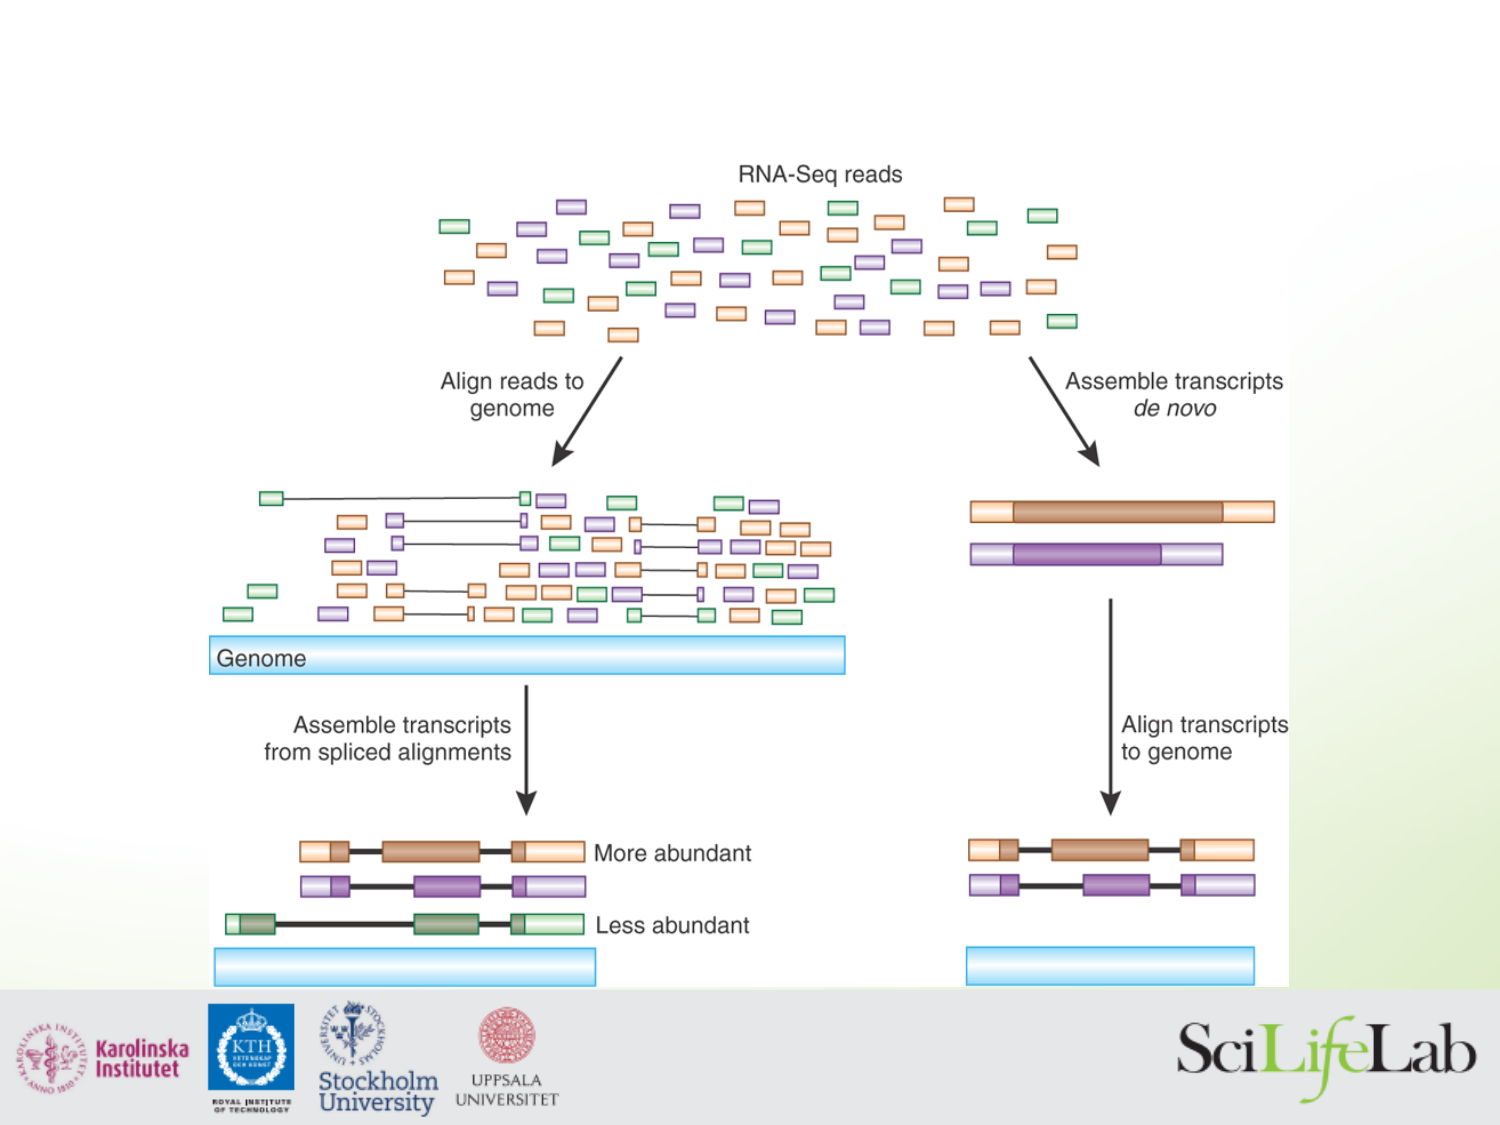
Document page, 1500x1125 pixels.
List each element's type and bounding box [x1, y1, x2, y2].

list [0, 162, 1498, 987]
